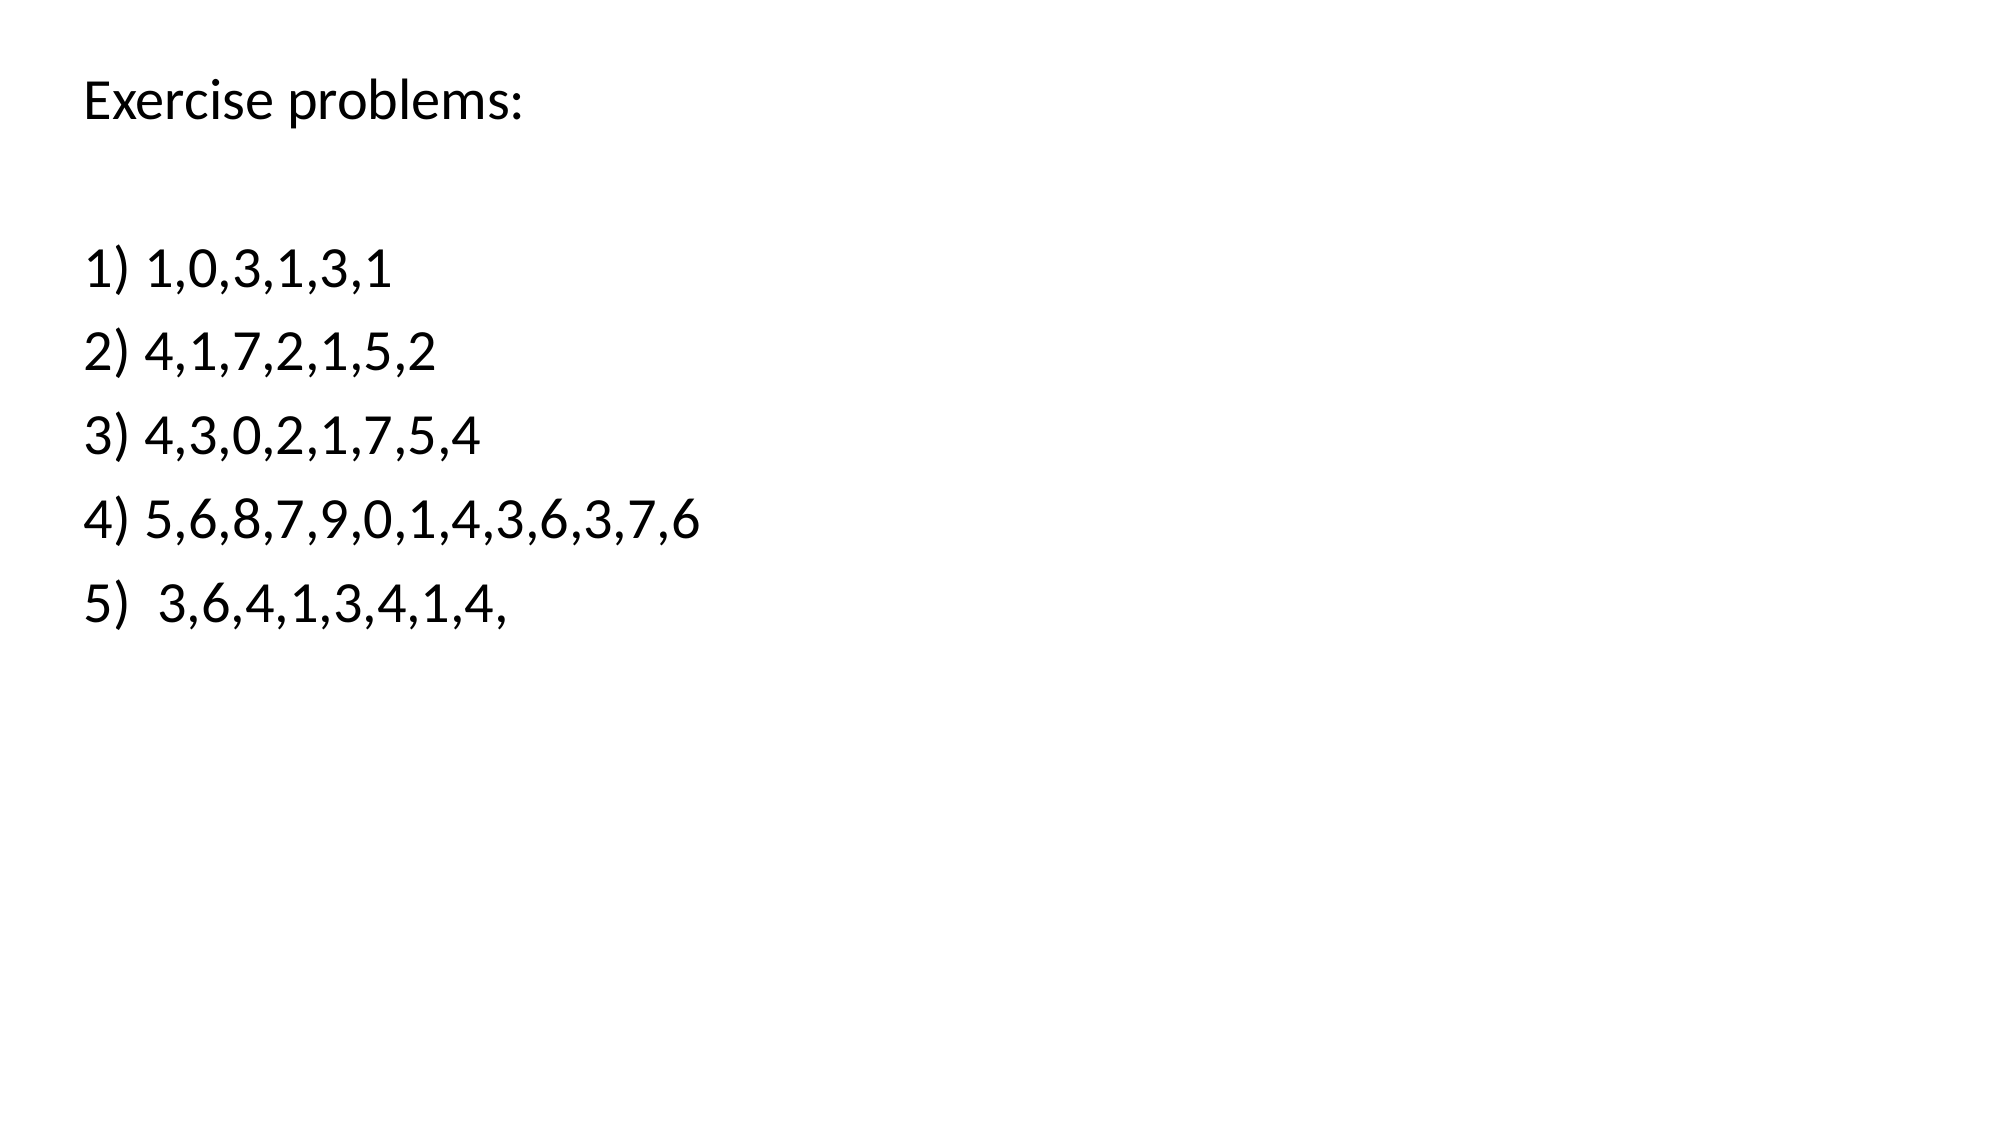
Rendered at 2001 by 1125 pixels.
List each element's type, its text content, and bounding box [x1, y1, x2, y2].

list Exercise problems: 1) 1,0,3,1,3,1 2) 4,1,7,2,1,5,2 3) 4,3,0,2,1,7,5,4 4) 5,6,8,7,9,0,1,4,3,6,3,7,6 5) 3,6,4,1,3,4,1,4, [68, 61, 1863, 1014]
